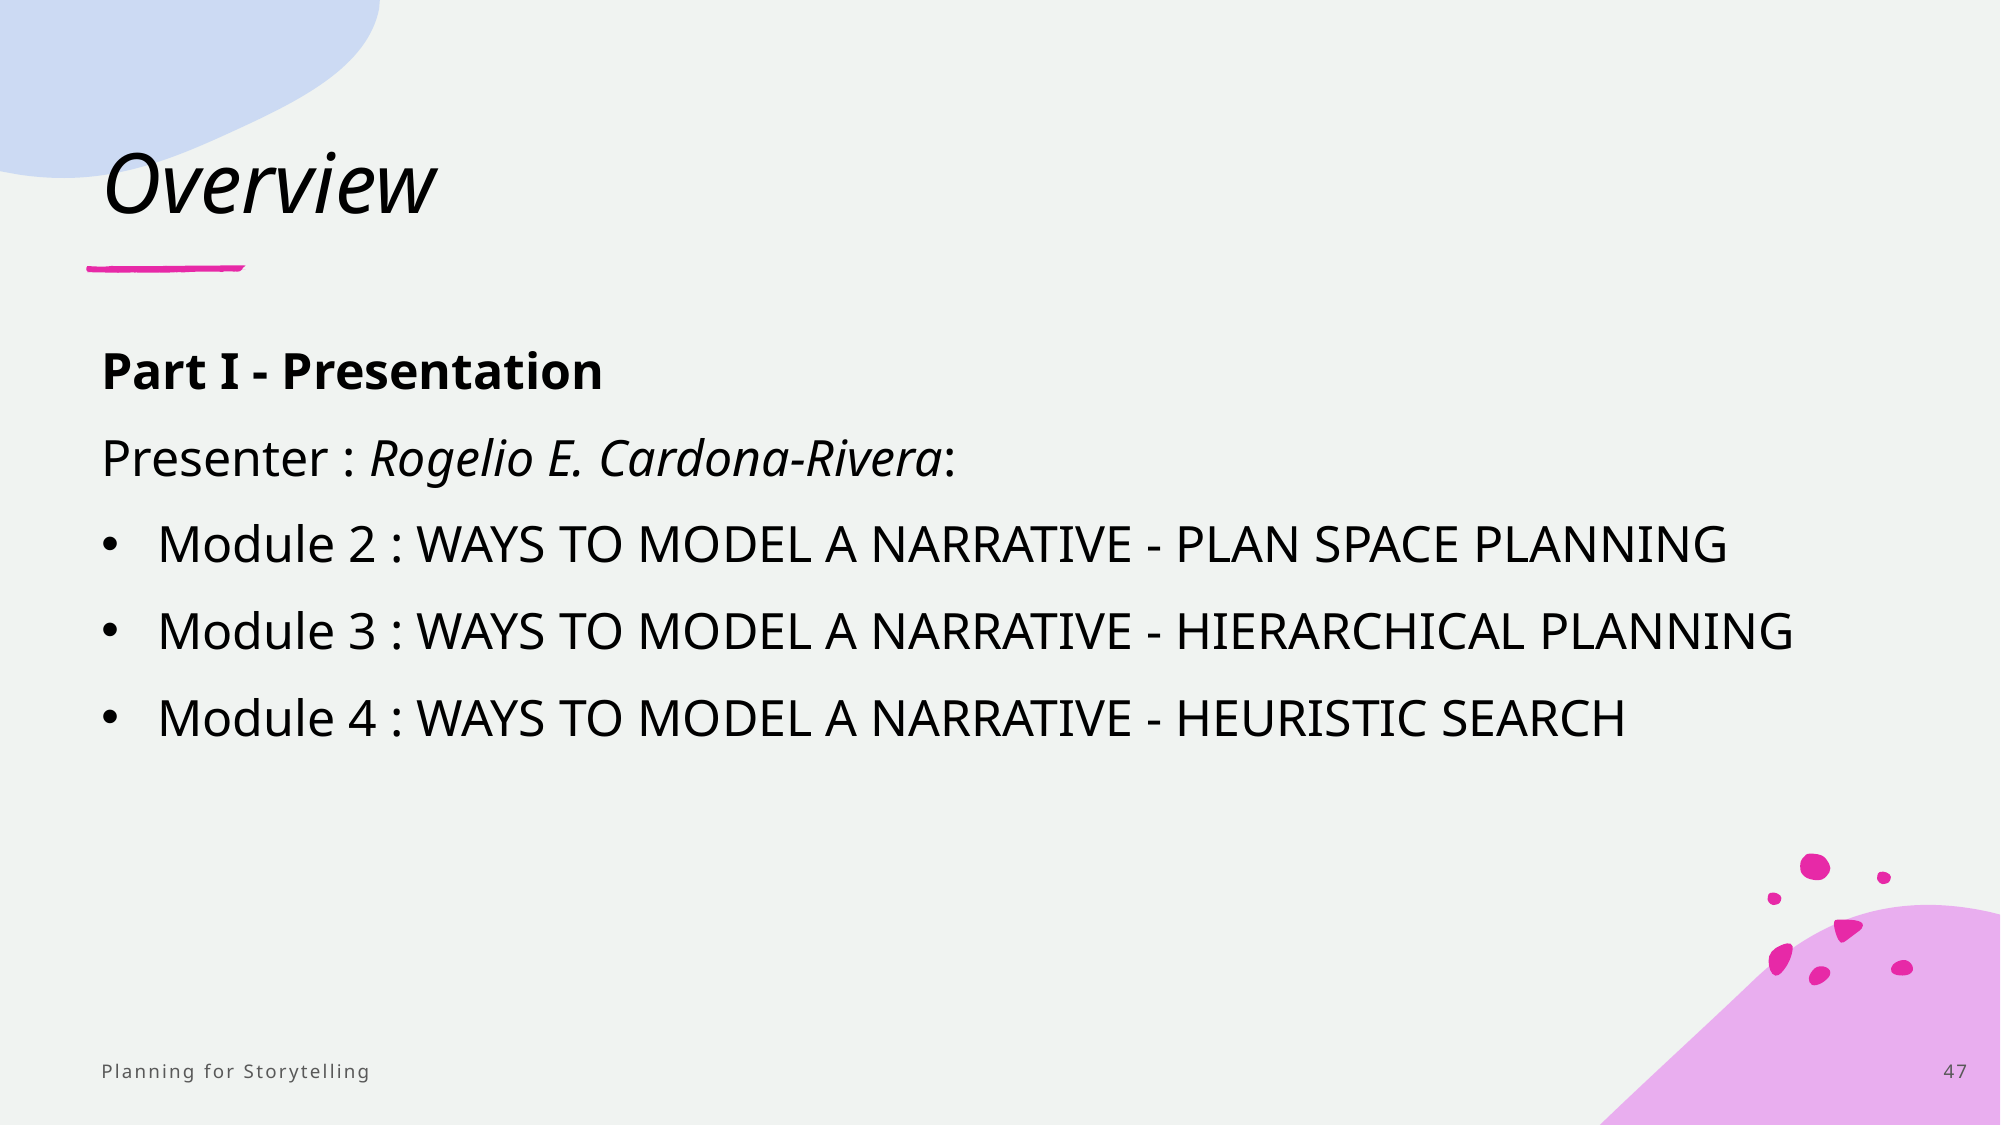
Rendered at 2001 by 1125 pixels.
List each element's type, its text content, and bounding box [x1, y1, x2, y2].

list Part I - Presentation Presenter : Rogelio E. Cardona-Rivera: Module 2 : WAYS TO MODEL A NARRATIVE - PLAN SPACE PLANNING Module 3 : WAYS TO MODEL A NARRATIVE - HIERARCHICAL PLANNING Module 4 : WAYS TO MODEL A NARRATIVE - HEURISTIC SEARCH [86, 325, 1947, 955]
footer Planning for Storytelling [86, 1042, 653, 1103]
title Overview [86, 138, 1740, 238]
slide_number 47 [1911, 1042, 1999, 1103]
